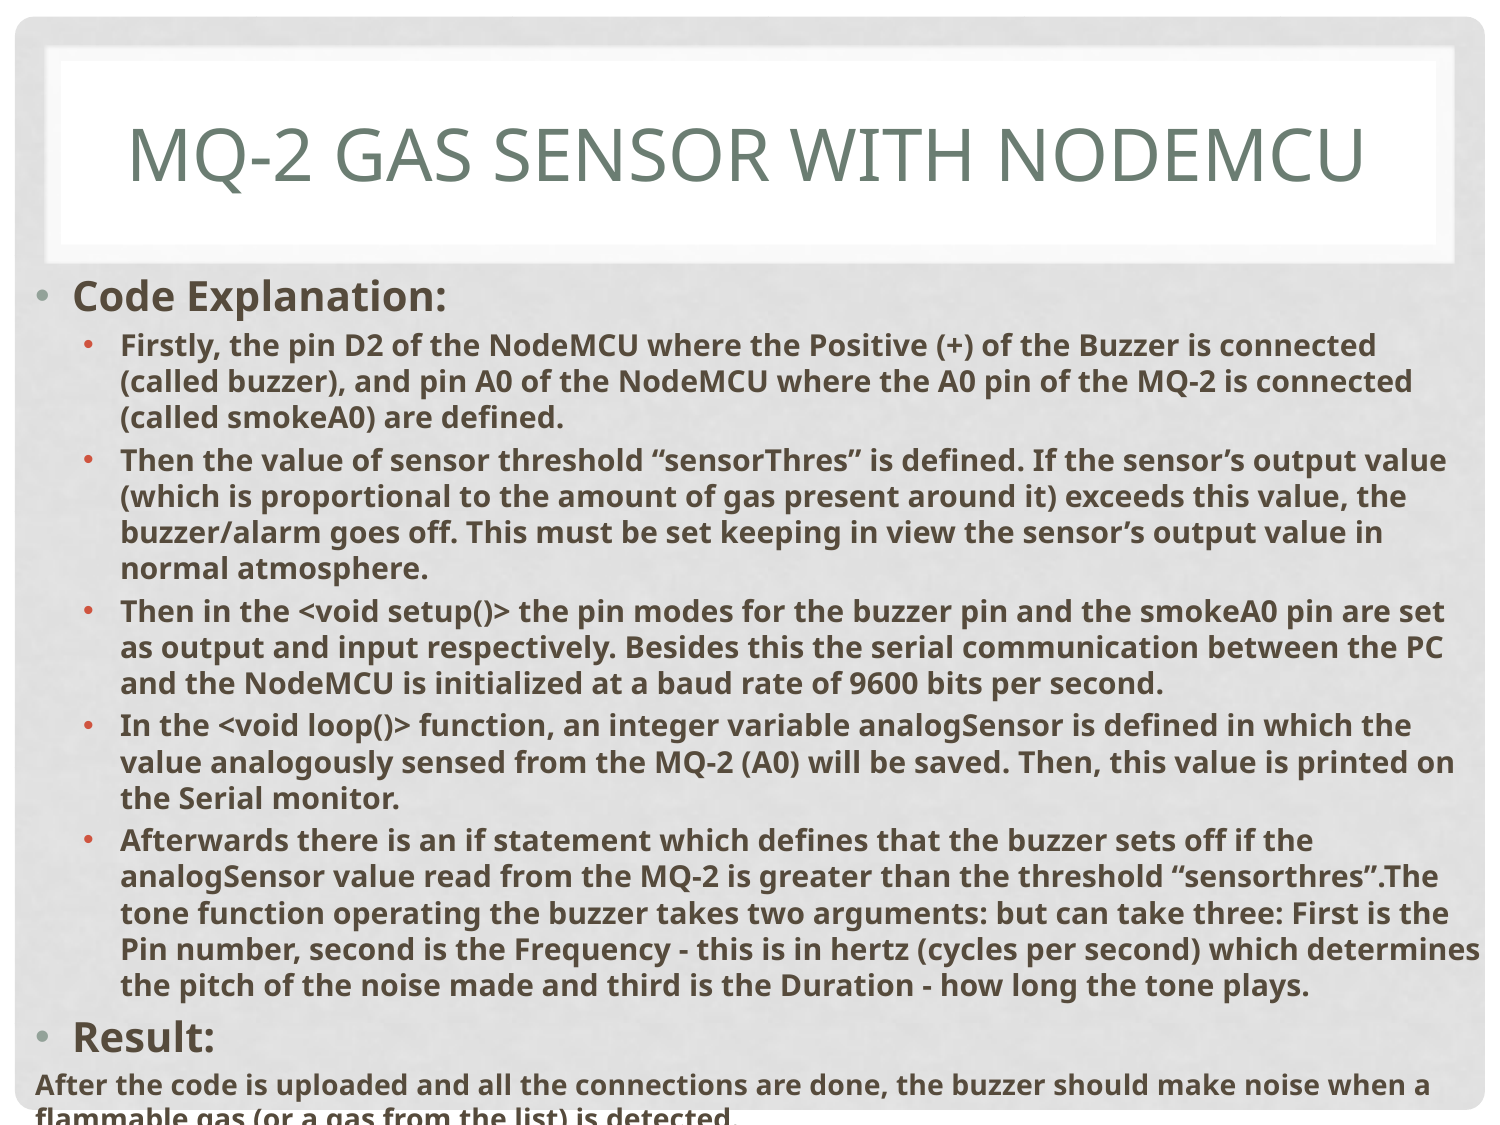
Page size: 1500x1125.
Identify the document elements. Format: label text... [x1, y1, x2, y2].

title Mq-2 gas sensor WITH NODEMCU [69, 66, 1425, 238]
list Code Explanation: Firstly, the pin D2 of the NodeMCU where the Positive (+) of the Buzzer is connected (called buzzer), and pin A0 of the NodeMCU where the A0 pin of the MQ-2 is connected (called smokeA0) are defined. Then the value of sensor threshold “sensorThres” is defined. If the sensor’s output value (which is proportional to the amount of gas present around it) exceeds this value, the buzzer/alarm goes off. This must be set keeping in view the sensor’s output value in normal atmosphere. Then in the <void setup()> the pin modes for the buzzer pin and the smokeA0 pin are set as output and input respectively. Besides this the serial communication between the PC and the NodeMCU is initialized at a baud rate of 9600 bits per second. In the <void loop()> function, an integer variable analogSensor is defined in which the value analogously sensed from the MQ-2 (A0) will be saved. Then, this value is printed on the Serial monitor. Afterwards there is an if statement which defines that the buzzer sets off if the analogSensor value read from the MQ-2 is greater than the threshold “sensorthres”.The tone function operating the buzzer takes two arguments: but can take three: First is the Pin number, second is the Frequency - this is in hertz (cycles per second) which determines the pitch of the noise made and third is the Duration - how long the tone plays. Result: After the code is uploaded and all the connections are done, the buzzer should make noise when a flammable gas (or a gas from the list) is detected. [1, 262, 1500, 1125]
